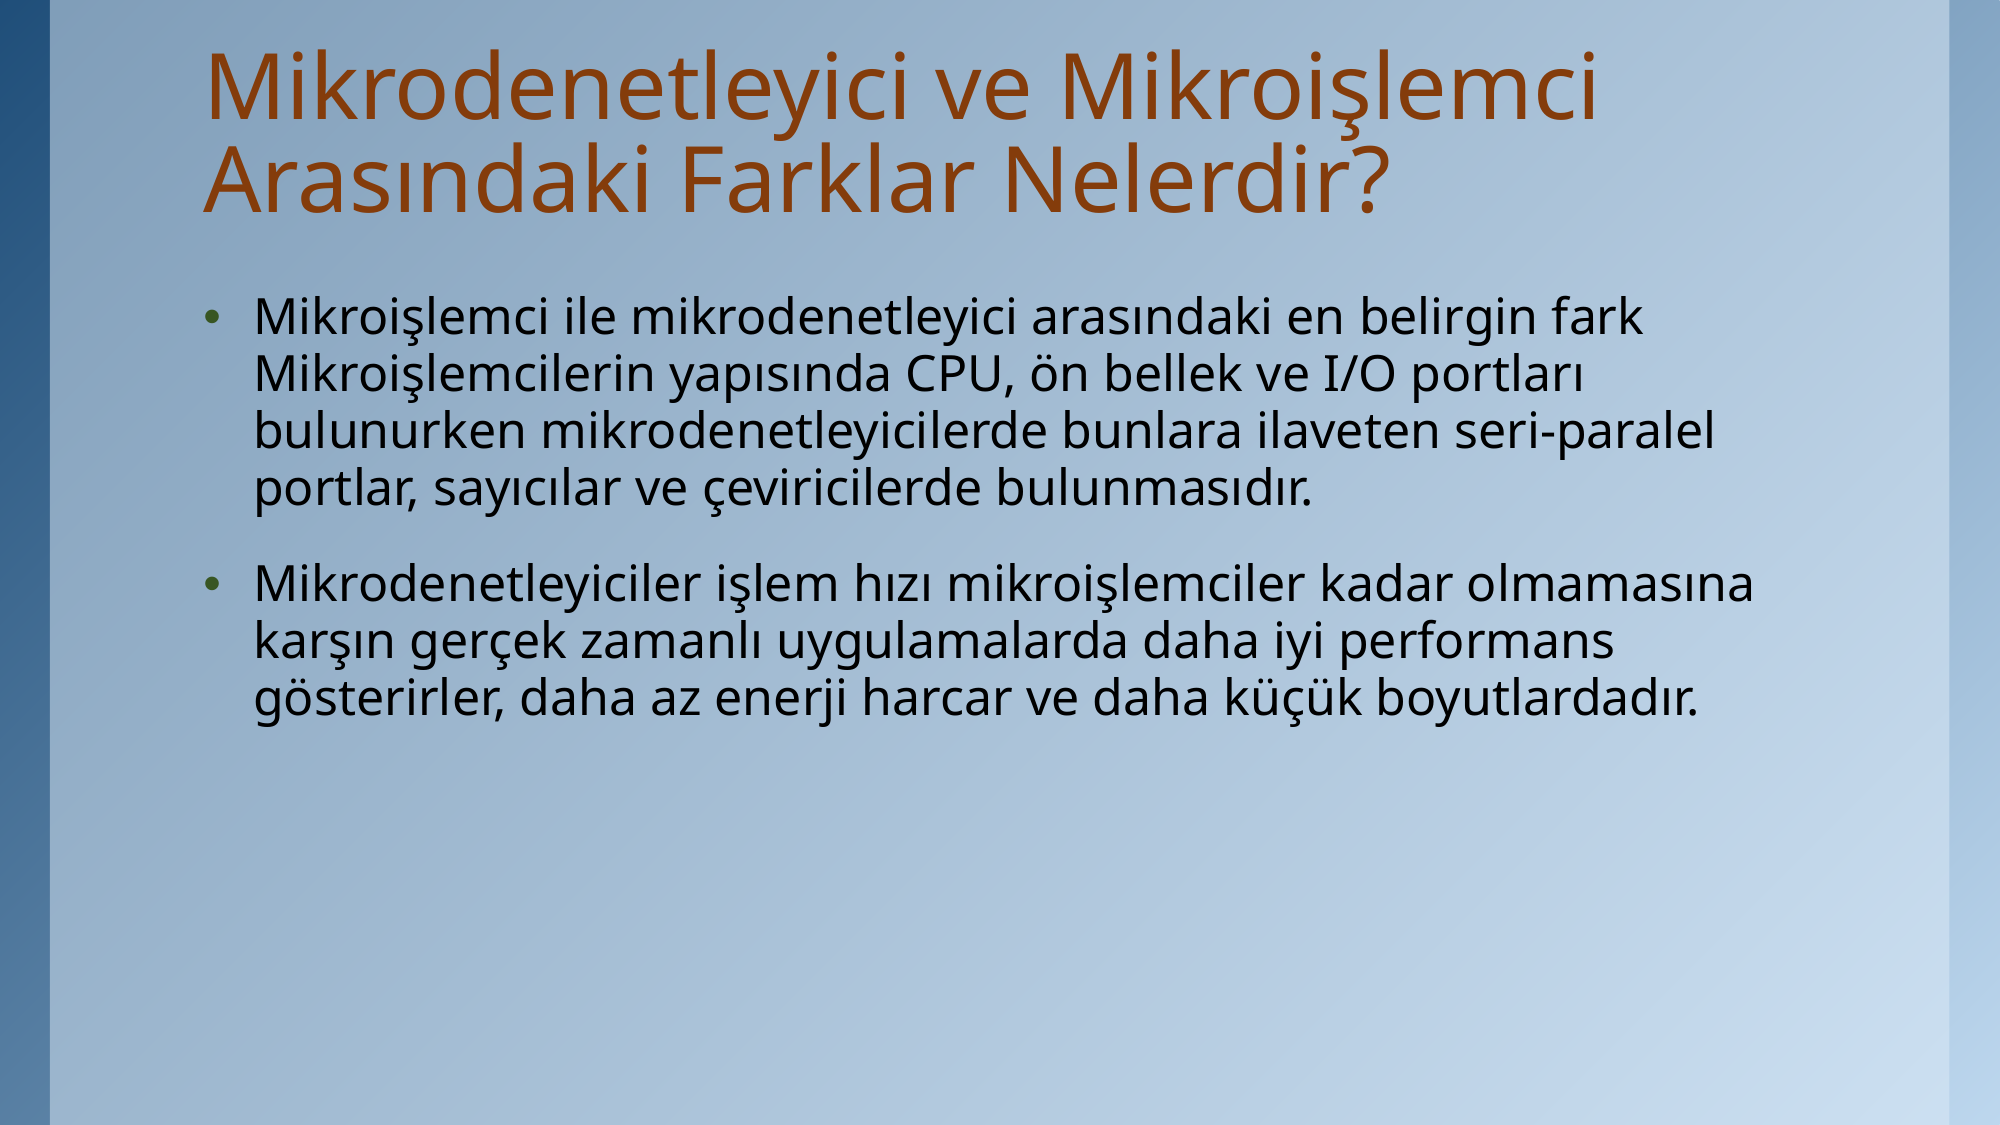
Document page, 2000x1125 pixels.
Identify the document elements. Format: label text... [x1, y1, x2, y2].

list Mikroişlemci ile mikrodenetleyici arasındaki en belirgin fark Mikroişlemcilerin yapısında CPU, ön bellek ve I/O portları bulunurken mikrodenetleyicilerde bunlara ilaveten seri-paralel portlar, sayıcılar ve çeviricilerde bulunmasıdır. Mikrodenetleyiciler işlem hızı mikroişlemciler kadar olmamasına karşın gerçek zamanlı uygulamalarda daha iyi performans gösterirler, daha az enerji harcar ve daha küçük boyutlardadır. [183, 279, 1850, 1013]
title Mikrodenetleyici ve Mikroişlemci Arasındaki Farklar Nelerdir? [183, 12, 1850, 242]
